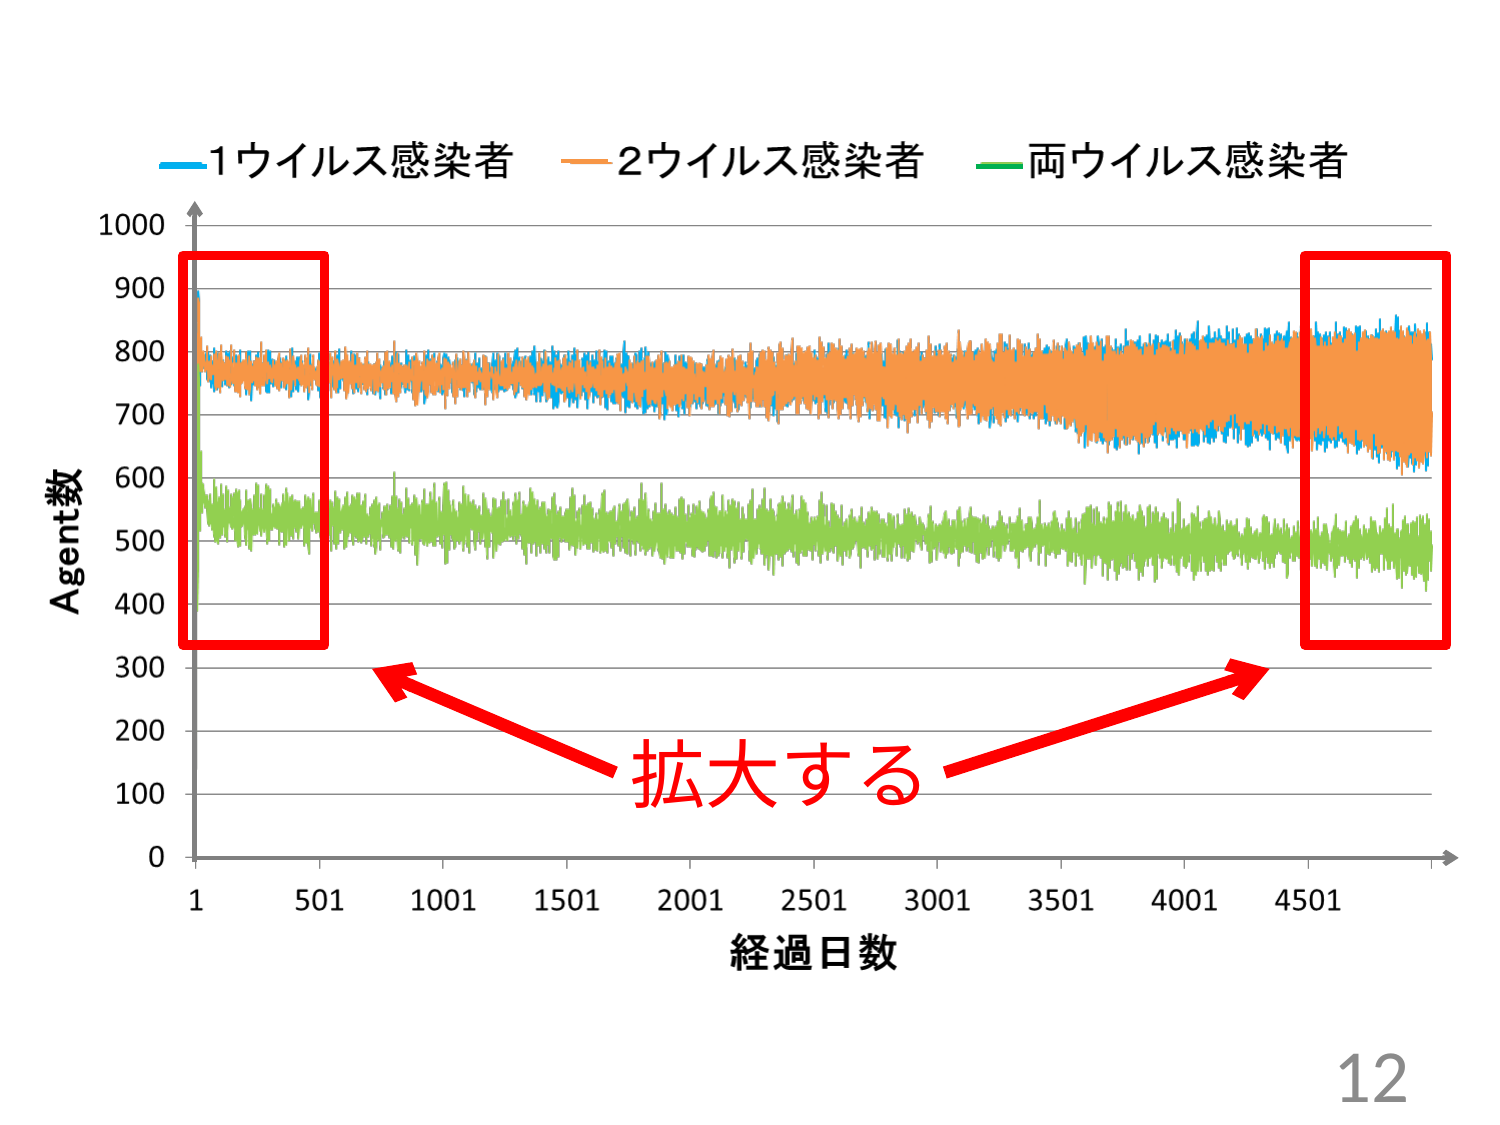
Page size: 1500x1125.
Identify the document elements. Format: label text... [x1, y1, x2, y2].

slide_number 12 [1074, 1042, 1425, 1103]
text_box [371, 668, 1270, 827]
picture [11, 119, 1489, 1006]
